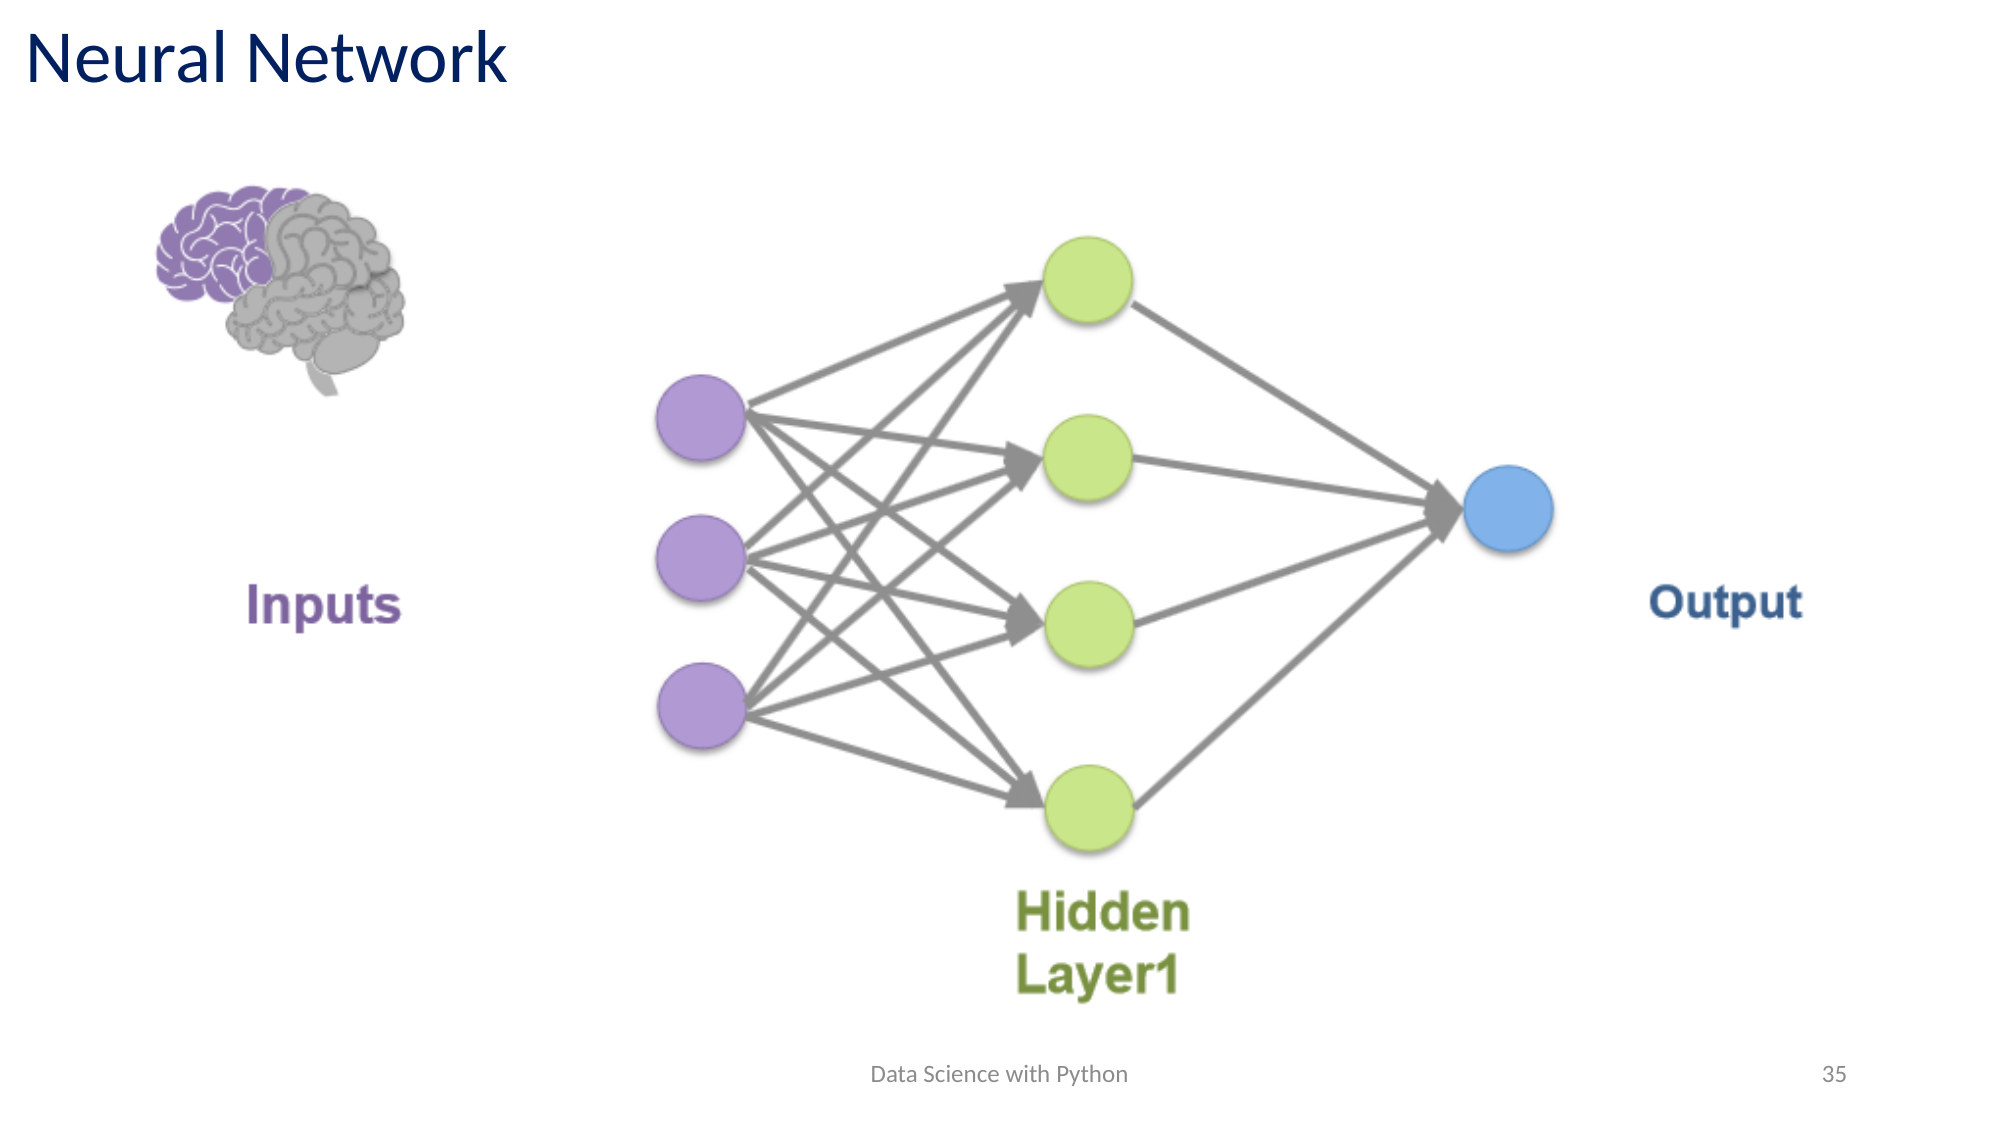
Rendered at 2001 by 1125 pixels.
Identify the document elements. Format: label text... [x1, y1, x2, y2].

slide_number 35 [1412, 1042, 1863, 1103]
picture [126, 171, 1874, 1018]
footer Data Science with Python [662, 1042, 1338, 1103]
text_box Neural Network [10, 0, 524, 105]
